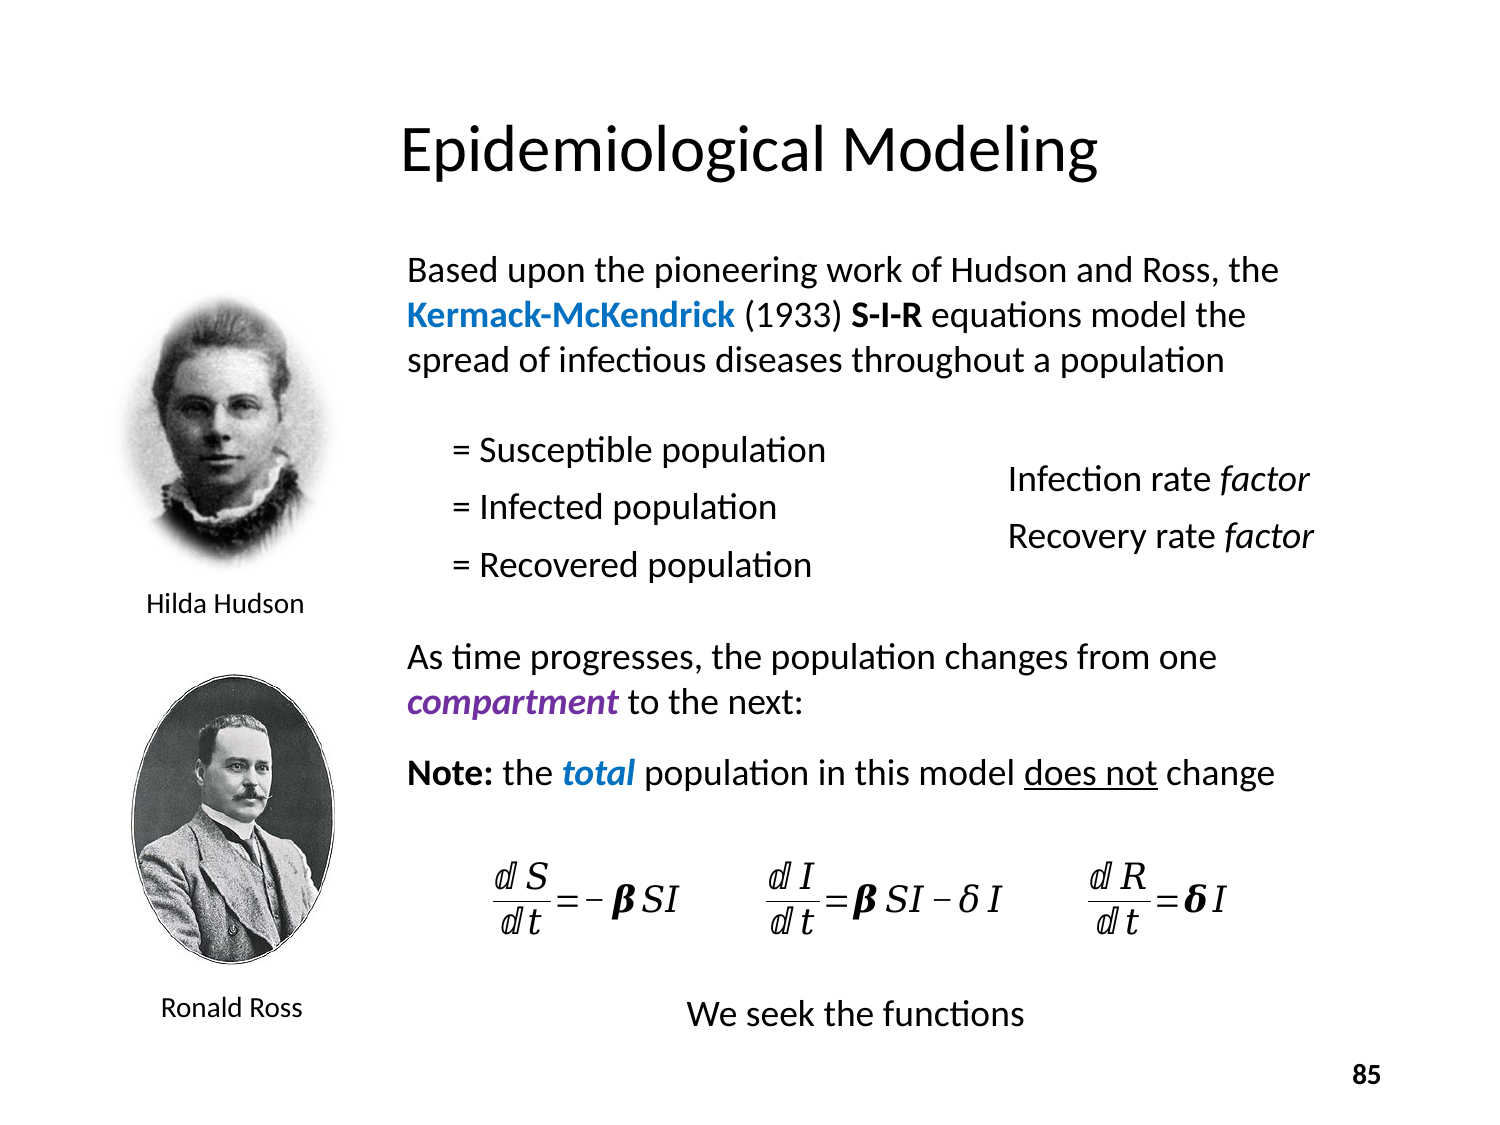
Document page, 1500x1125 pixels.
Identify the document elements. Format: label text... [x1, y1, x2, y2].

slide_number 85 [1059, 1042, 1397, 1103]
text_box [490, 857, 1230, 944]
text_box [109, 673, 355, 1032]
text_box Epidemiological Modeling [103, 59, 1397, 241]
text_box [103, 286, 348, 628]
text_box Based upon the pioneering work of Hudson and Ross, the Kermack-McKendrick (1933) S-I-R equations model the spread of infectious diseases throughout a population [392, 241, 1328, 388]
